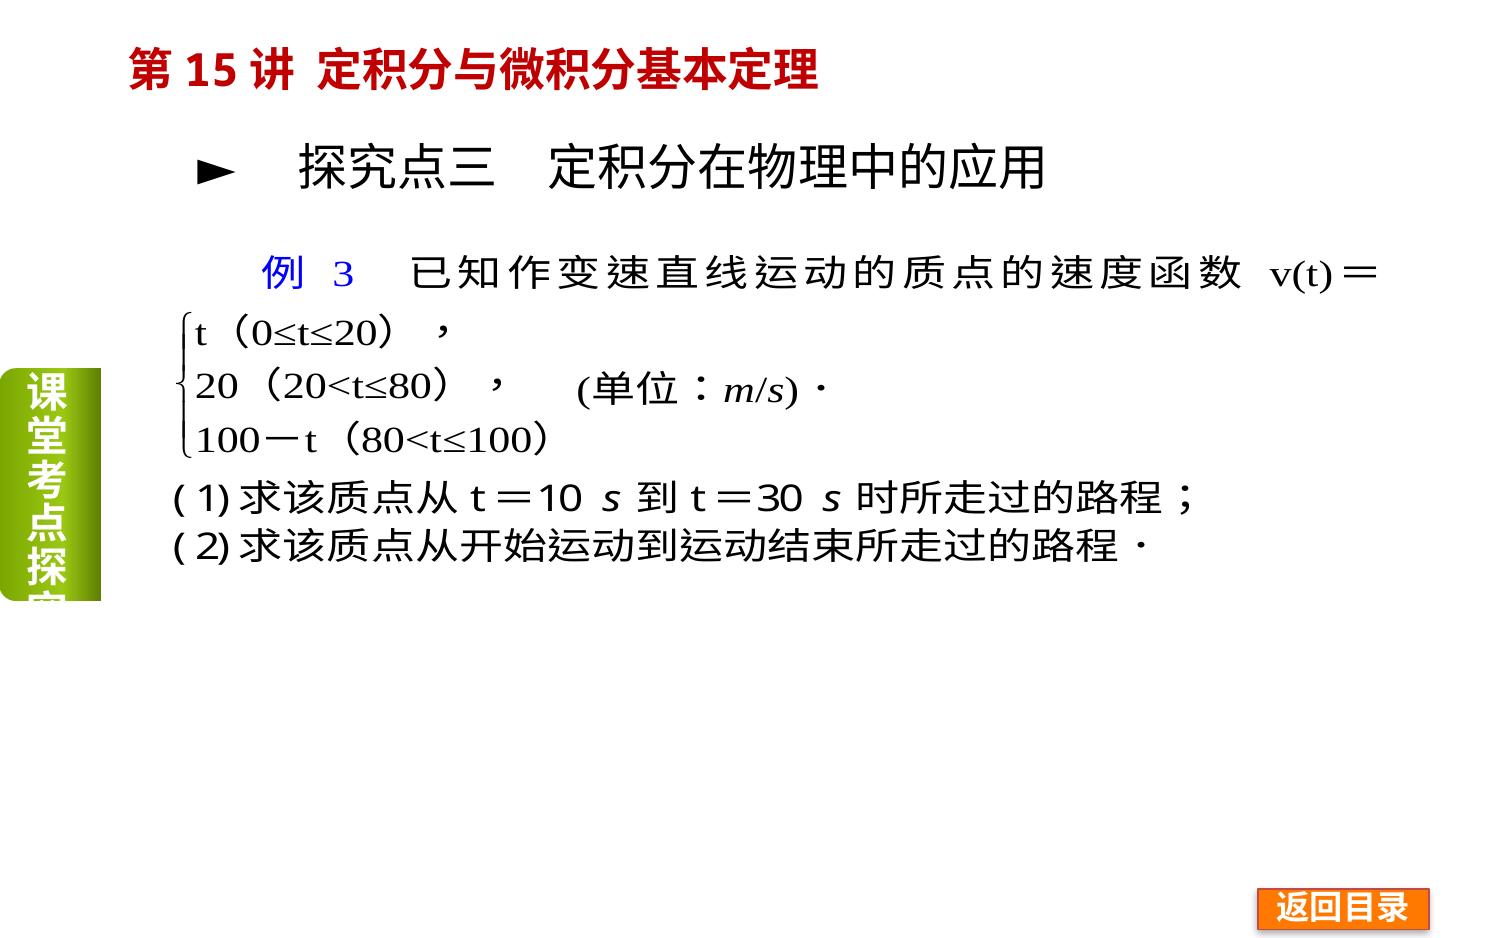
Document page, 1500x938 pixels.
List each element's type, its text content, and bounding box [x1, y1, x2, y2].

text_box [0, 364, 101, 602]
list ► 探究点三 定积分在物理中的应用 [171, 128, 1471, 867]
text_box 第15讲 定积分与微积分基本定理 [112, 35, 1211, 101]
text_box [172, 249, 1383, 919]
text_box 返回目录 [1257, 888, 1430, 930]
